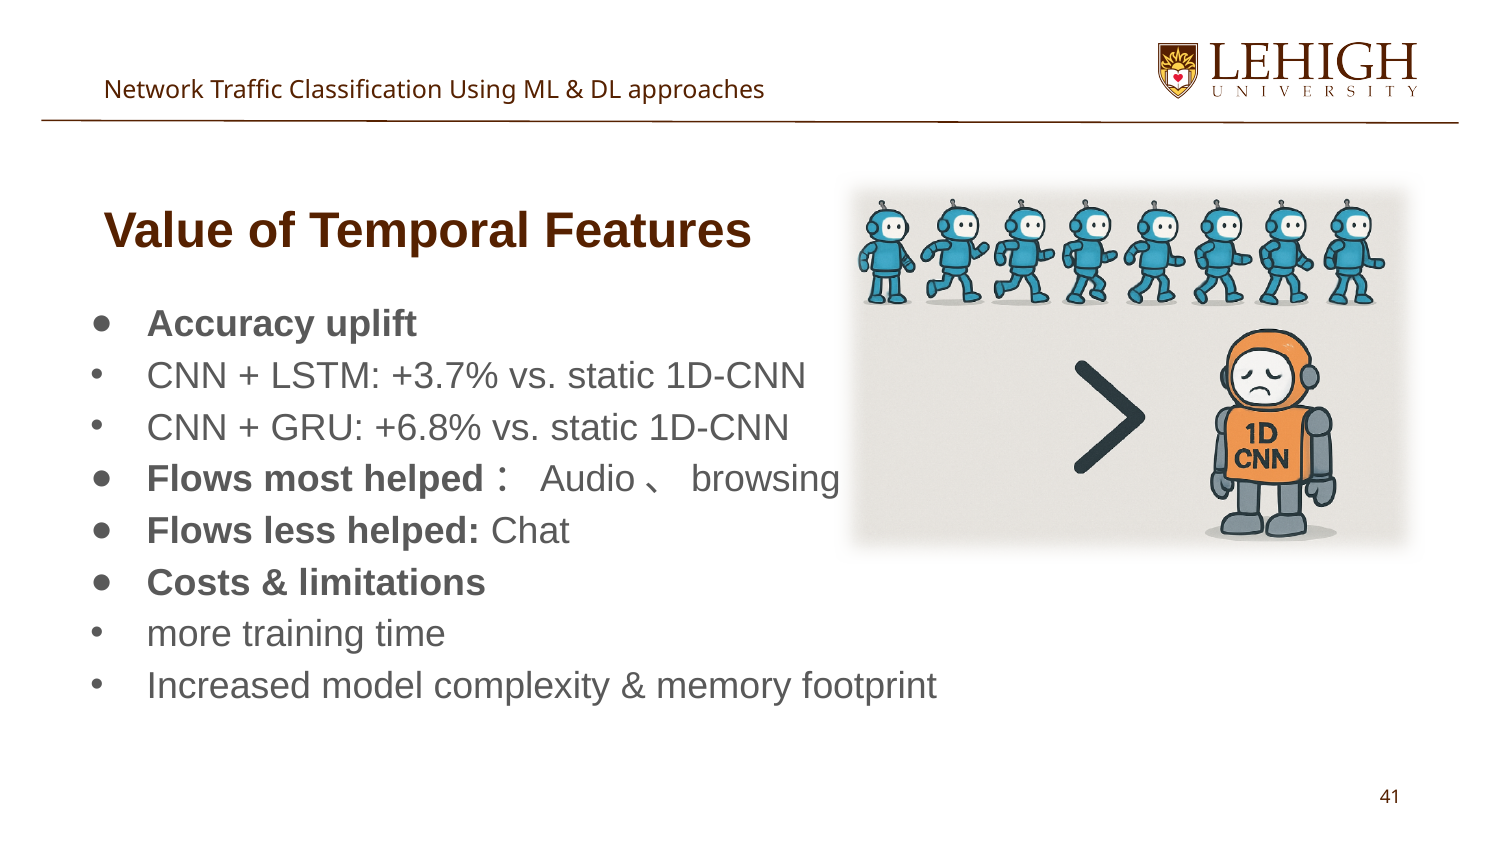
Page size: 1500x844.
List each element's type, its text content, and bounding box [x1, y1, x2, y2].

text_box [41, 120, 1459, 124]
picture [1157, 42, 1417, 99]
title Value of Temporal Features [88, 170, 831, 273]
slide_number Network Traffic Classification Using ML & DL approaches [88, 55, 1092, 118]
picture [833, 169, 1426, 565]
slide_number 41 [1326, 764, 1417, 830]
list Accuracy uplift CNN + LSTM: +3.7% vs. static 1D-CNN CNN + GRU: +6.8% vs. static 1D-CNN Flows most helped：Audio、browsing Flows less helped: Chat Costs & limitations more training time Increased model complexity & memory footprint [56, 277, 1092, 702]
